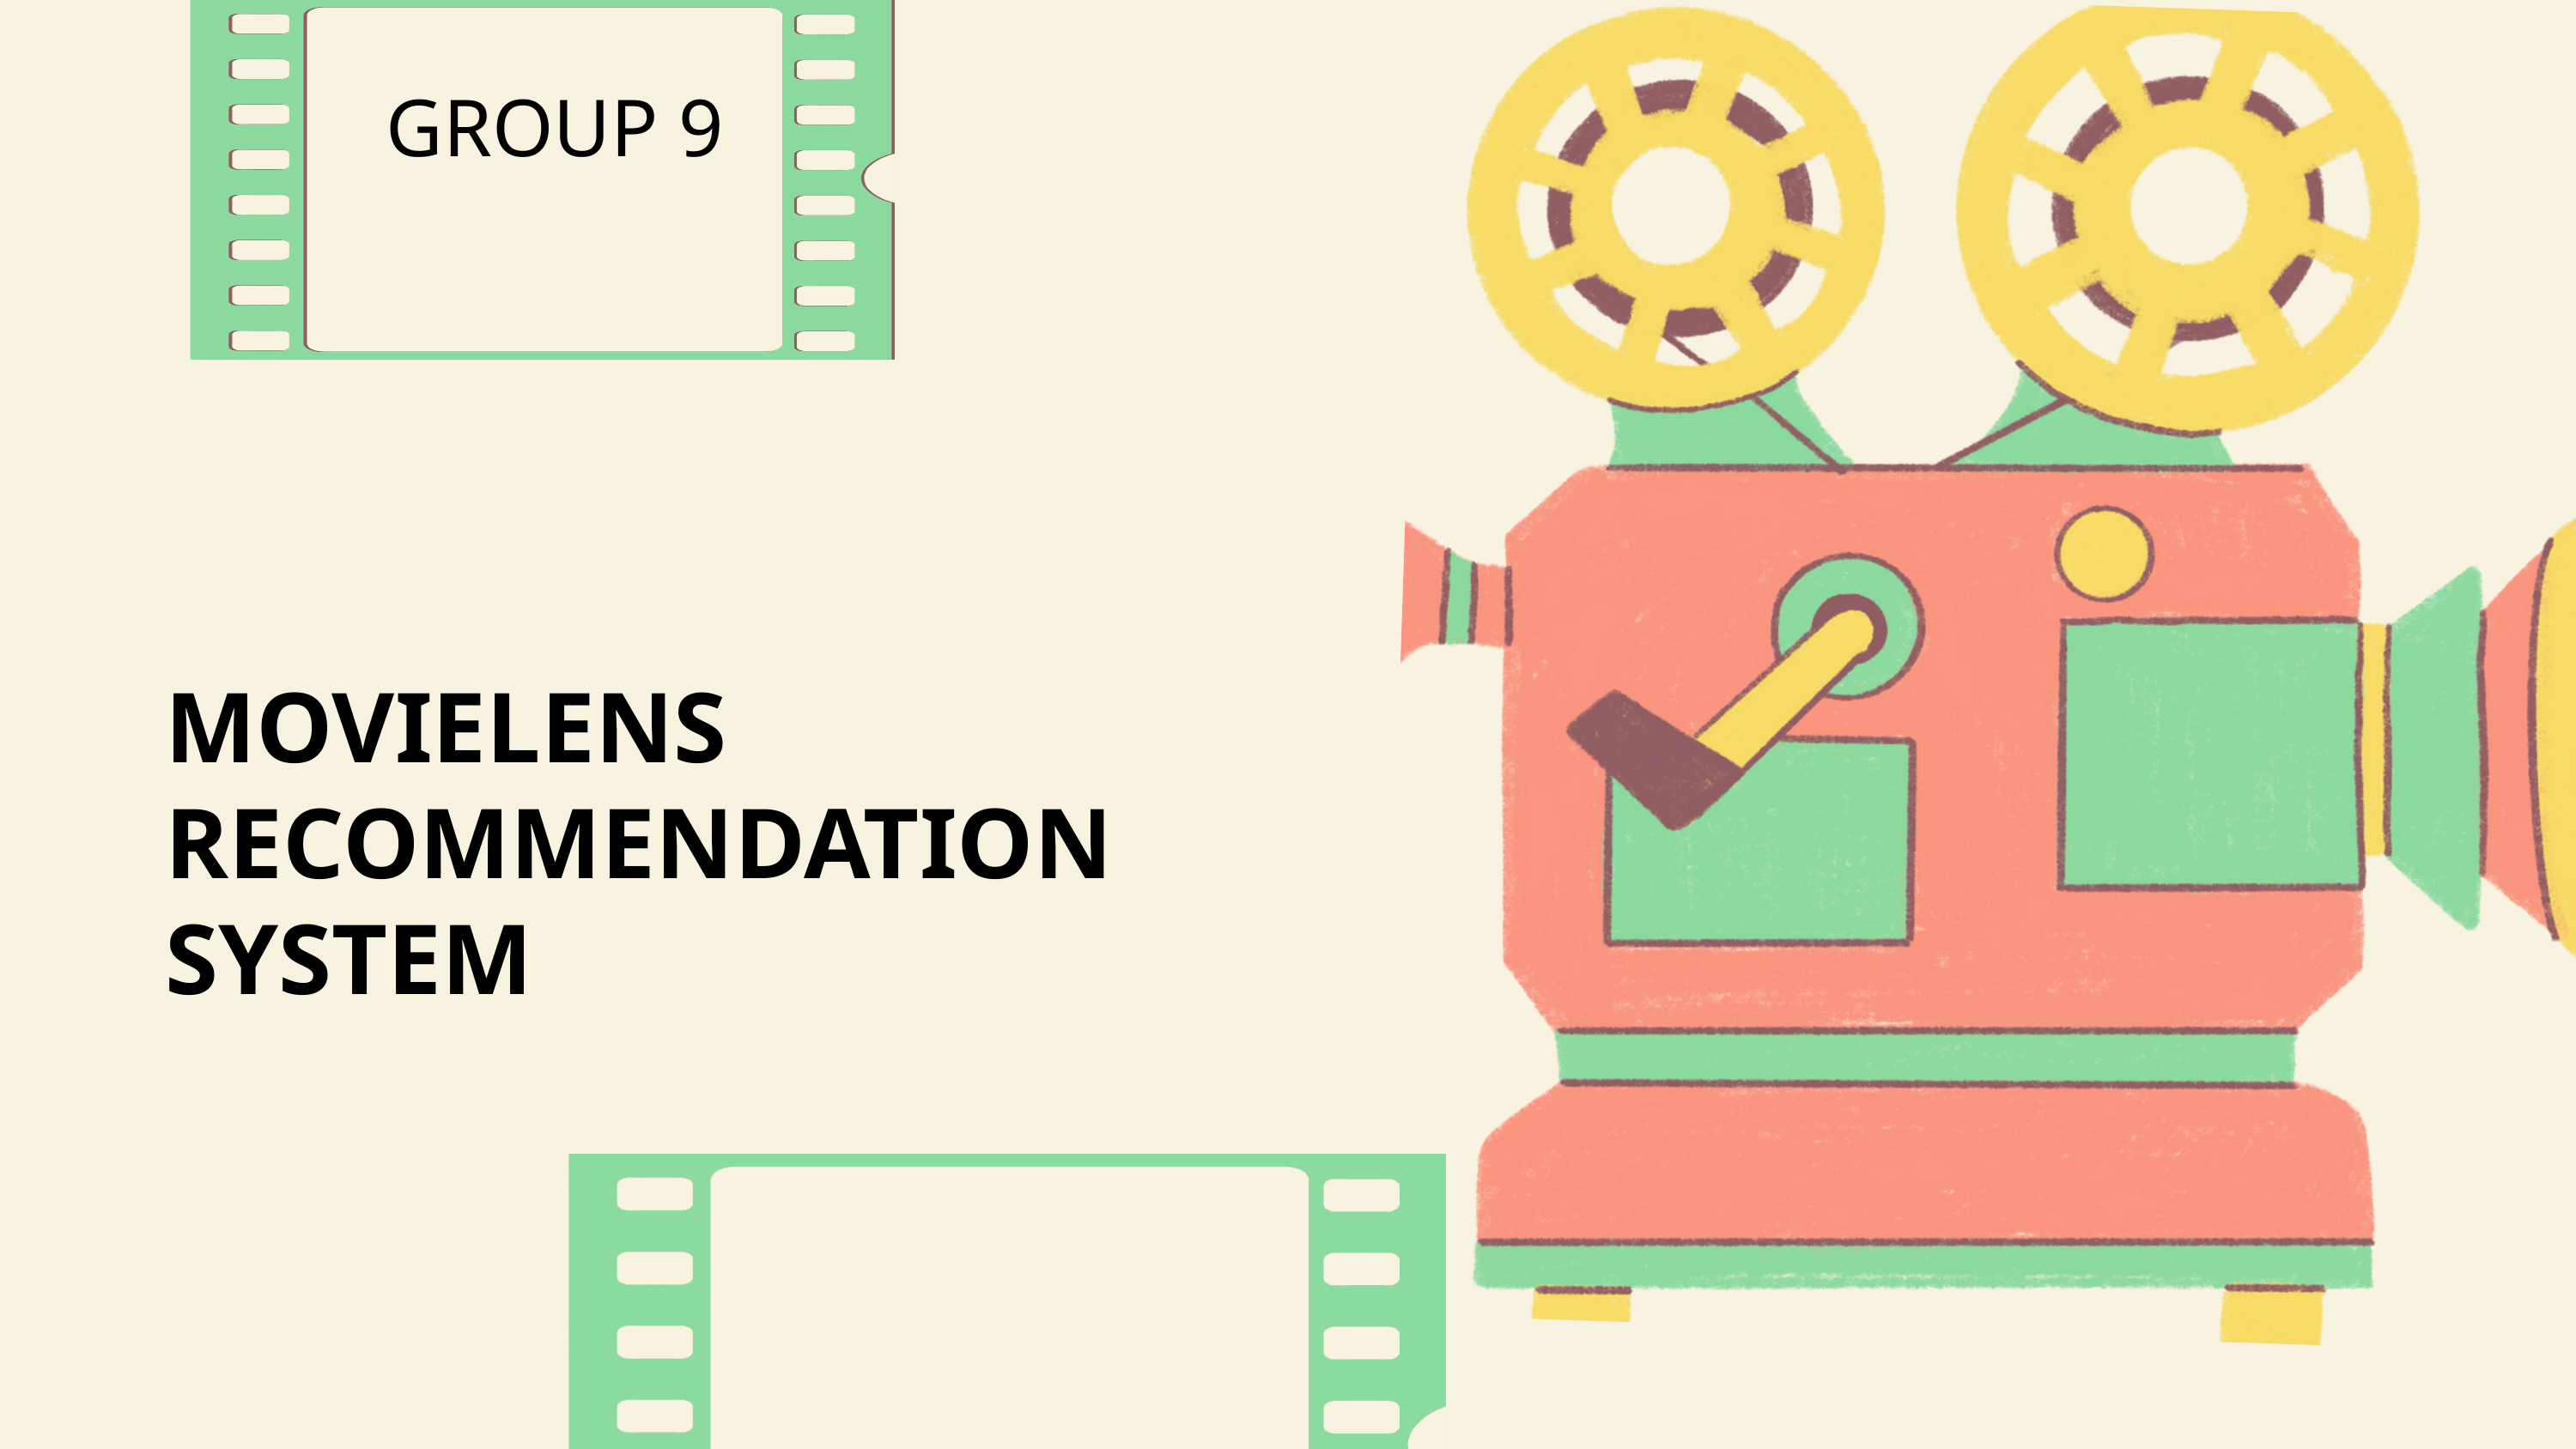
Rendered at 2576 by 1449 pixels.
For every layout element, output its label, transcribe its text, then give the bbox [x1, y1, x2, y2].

text_box [1383, 0, 2576, 1355]
text_box [190, 0, 892, 360]
text_box [568, 1154, 1446, 1449]
text_box MOVIELENS RECOMMENDATION SYSTEM [152, 659, 1471, 1021]
text_box GROUP 9 [345, 71, 765, 179]
